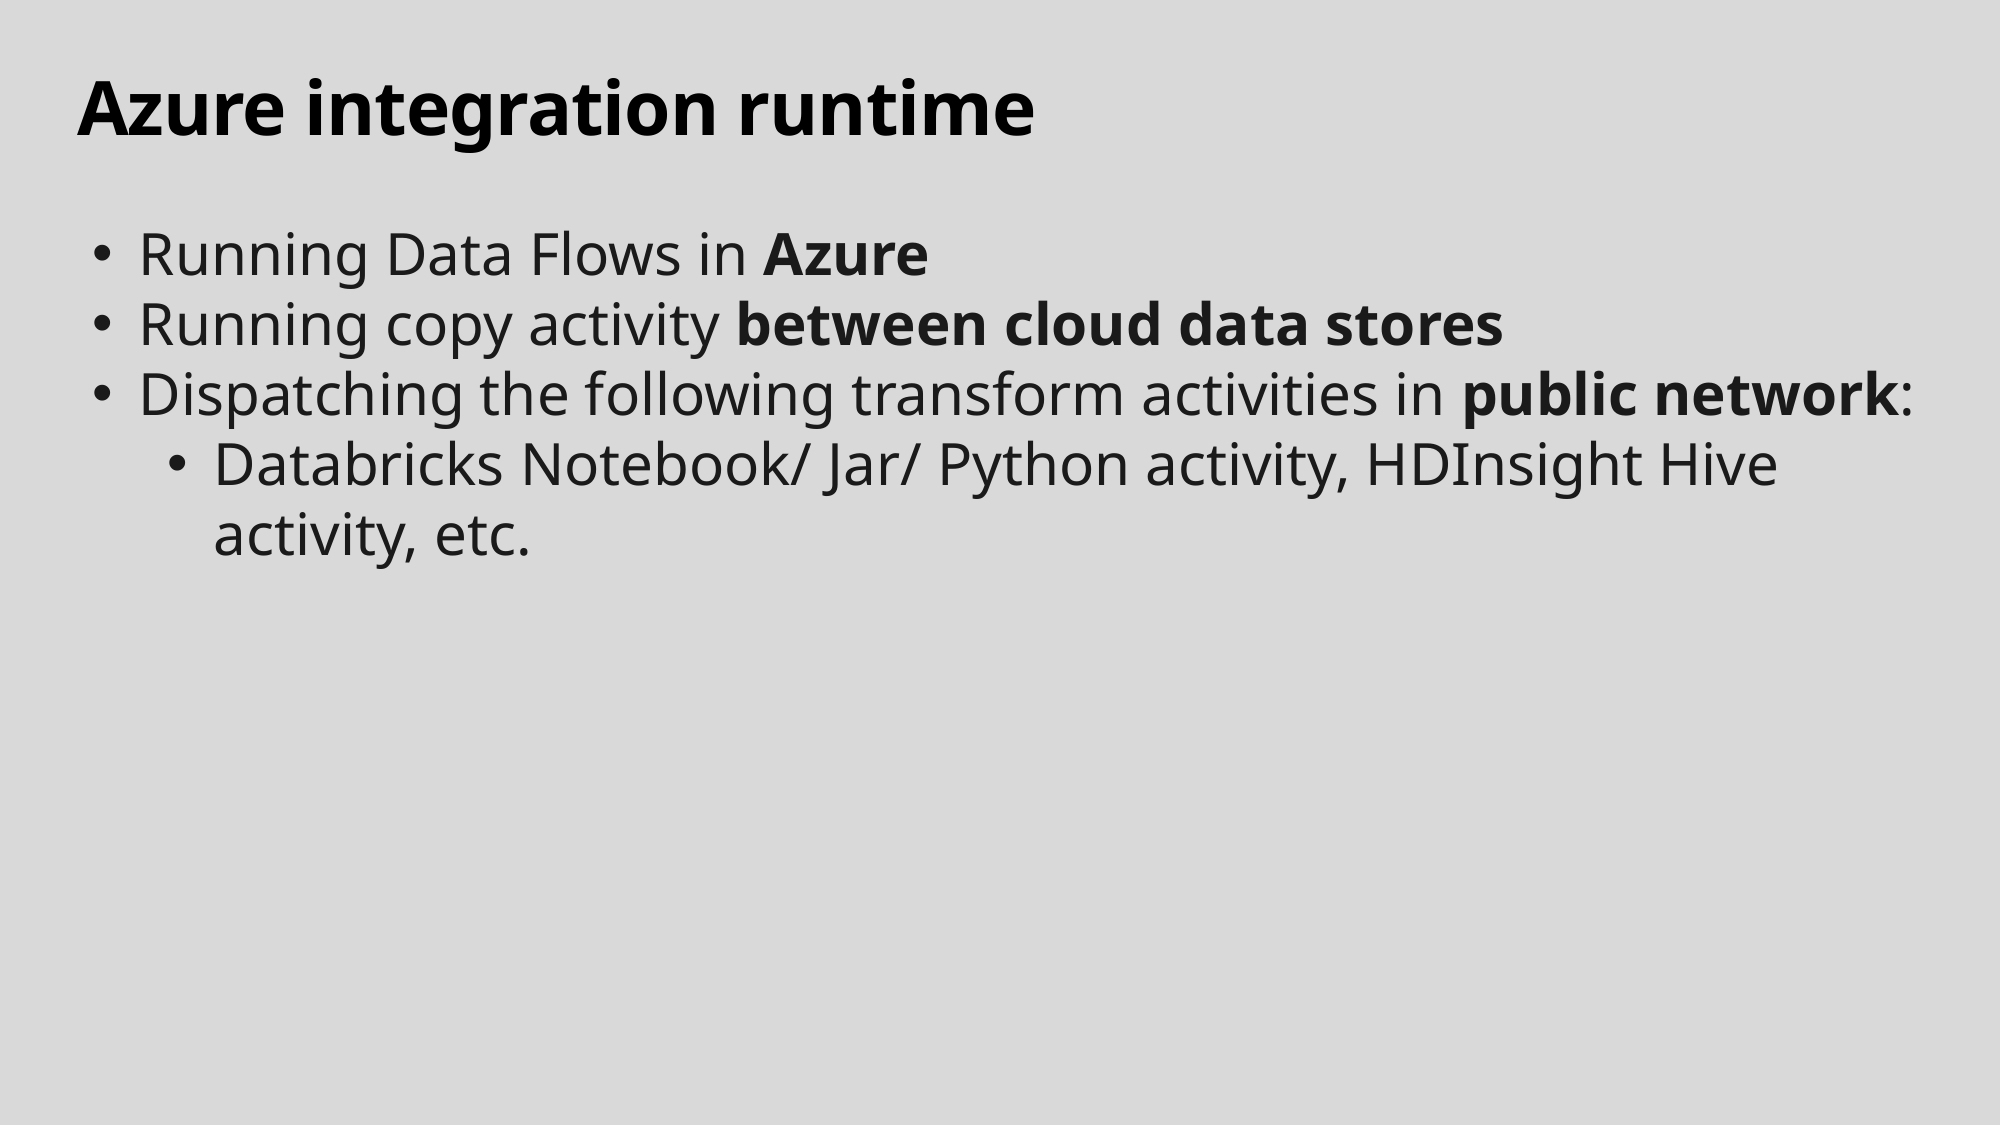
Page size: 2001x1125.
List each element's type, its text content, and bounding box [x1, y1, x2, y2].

title Azure integration runtime [77, 60, 1885, 152]
text_box Running Data Flows in Azure Running copy activity between cloud data stores Dispatching the following transform activities in public network: Databricks Notebook/ Jar/ Python activity, HDInsight Hive activity, etc. [77, 210, 1987, 575]
